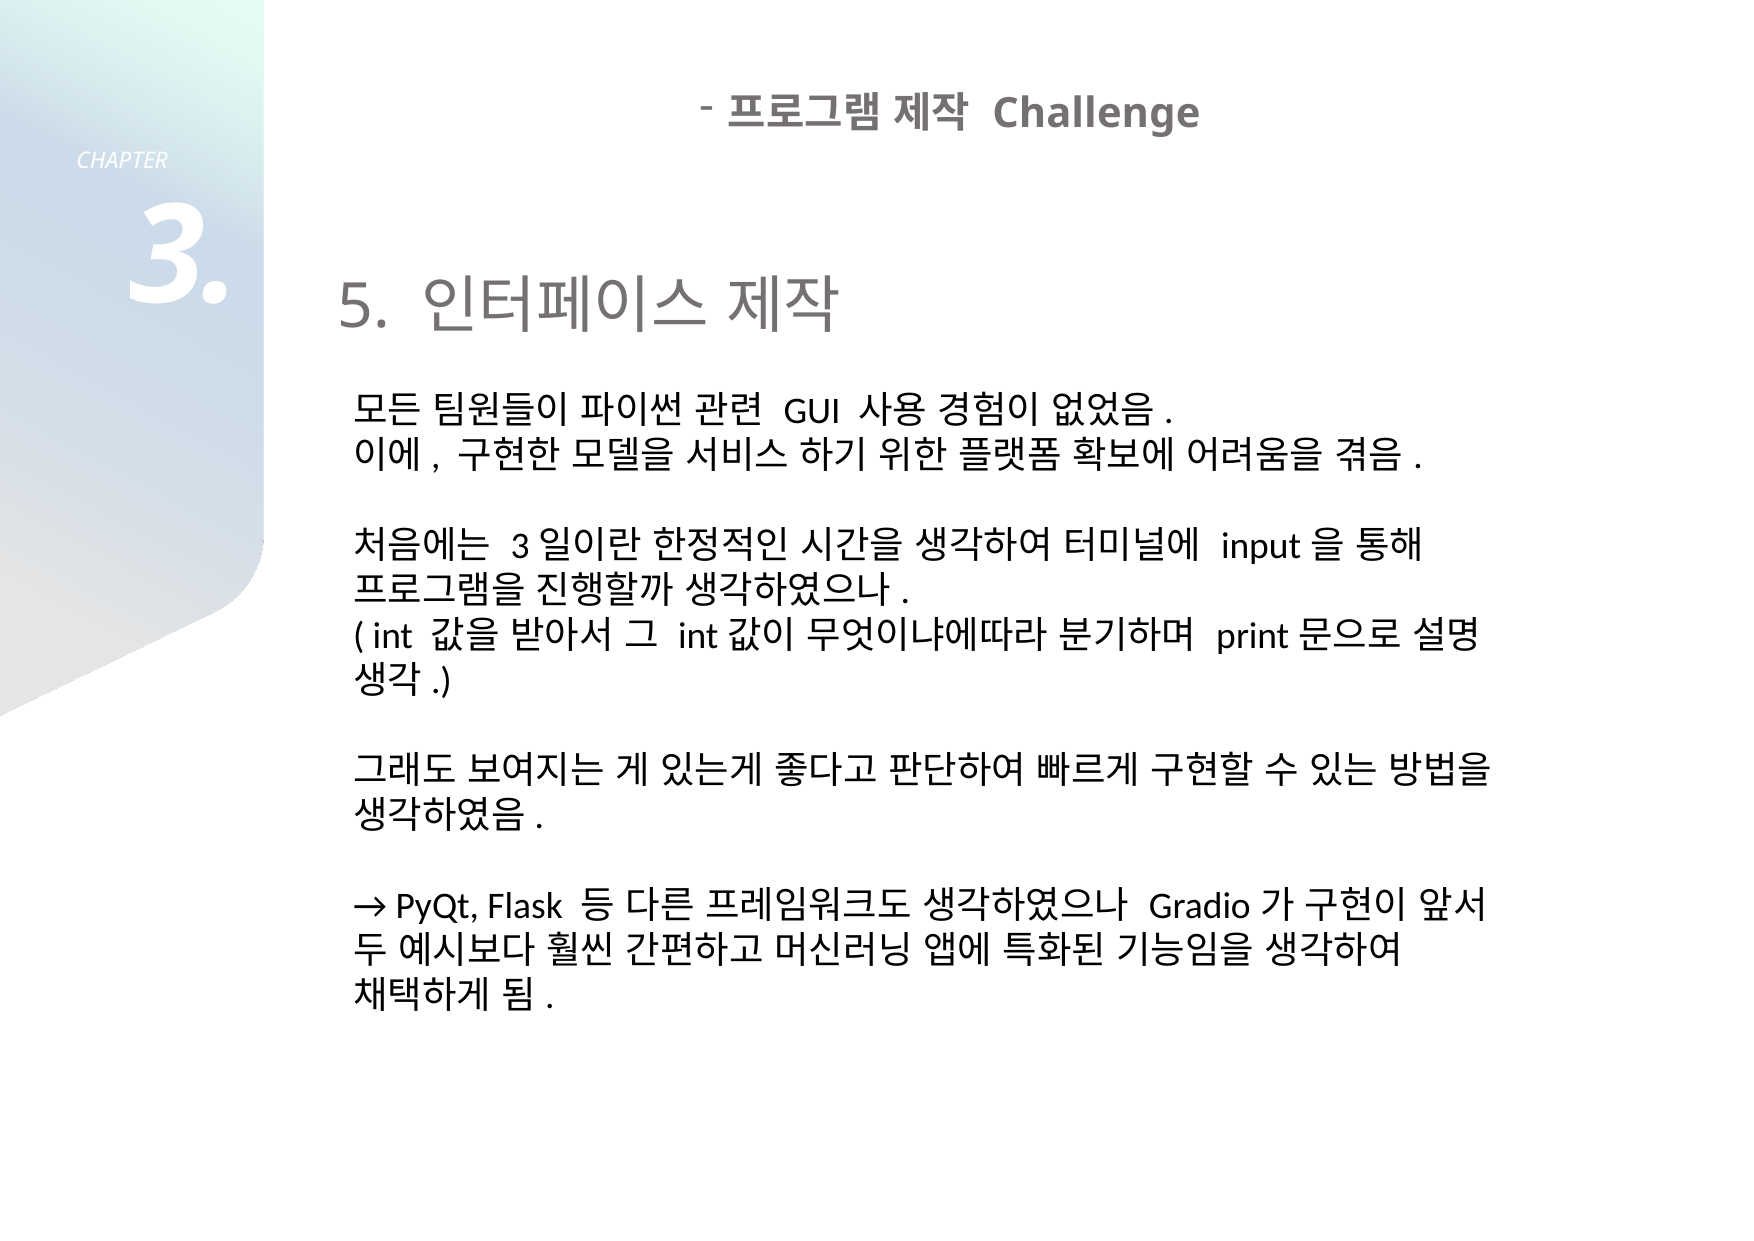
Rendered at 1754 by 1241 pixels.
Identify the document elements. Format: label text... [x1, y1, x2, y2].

text_box 프로그램 제작 Challenge [684, 53, 1216, 144]
text_box 5. 인터페이스 제작 [323, 219, 1590, 347]
text_box 모든 팀원들이 파이썬 관련 GUI 사용 경험이 없었음. 이에, 구현한 모델을 서비스 하기 위한 플랫폼 확보에 어려움을 겪음. 처음에는 3일이란 한정적인 시간을 생각하여 터미널에 input을 통해 프로그램을 진행할까 생각하였으나. ( int 값을 받아서 그 int값이 무엇이냐에따라 분기하며 print문으로 설명 생각.) 그래도 보여지는 게 있는게 좋다고 판단하여 빠르게 구현할 수 있는 방법을 생각하였음. → PyQt, Flask 등 다른 프레임워크도 생각하였으나 Gradio가 구현이 앞서 두 예시보다 훨씬 간편하고 머신러닝 앱에 특화된 기능임을 생각하여 채택하게 됨. [338, 379, 1530, 1024]
picture [0, 0, 264, 716]
